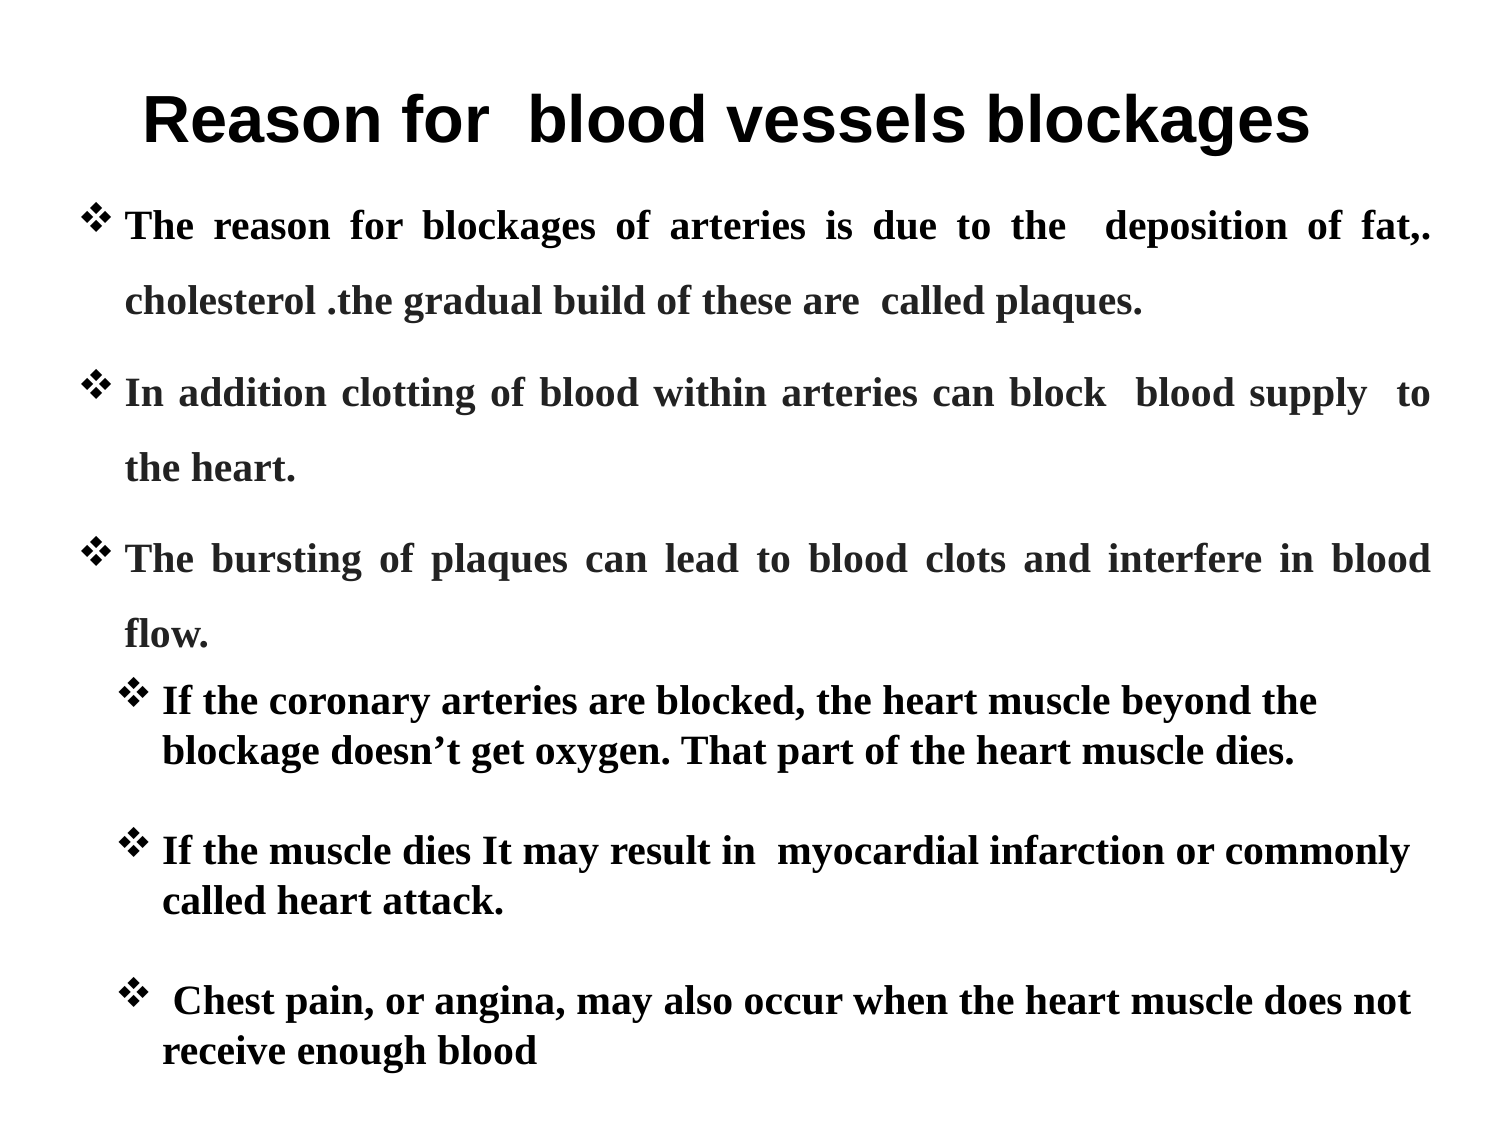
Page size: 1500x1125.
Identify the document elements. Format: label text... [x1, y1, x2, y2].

title Reason for blood vessels blockages [142, 75, 1364, 157]
list The reason for blockages of arteries is due to the deposition of fat,. cholesterol .the gradual build of these are called plaques. In addition clotting of blood within arteries can block blood supply to the heart. The bursting of plaques can lead to blood clots and interfere in blood flow. If the coronary arteries are blocked, the heart muscle beyond the blockage doesn’t get oxygen. That part of the heart muscle dies. If the muscle dies It may result in myocardial infarction or commonly called heart attack. Chest pain, or angina, may also occur when the heart muscle does not receive enough blood [77, 172, 1433, 1082]
